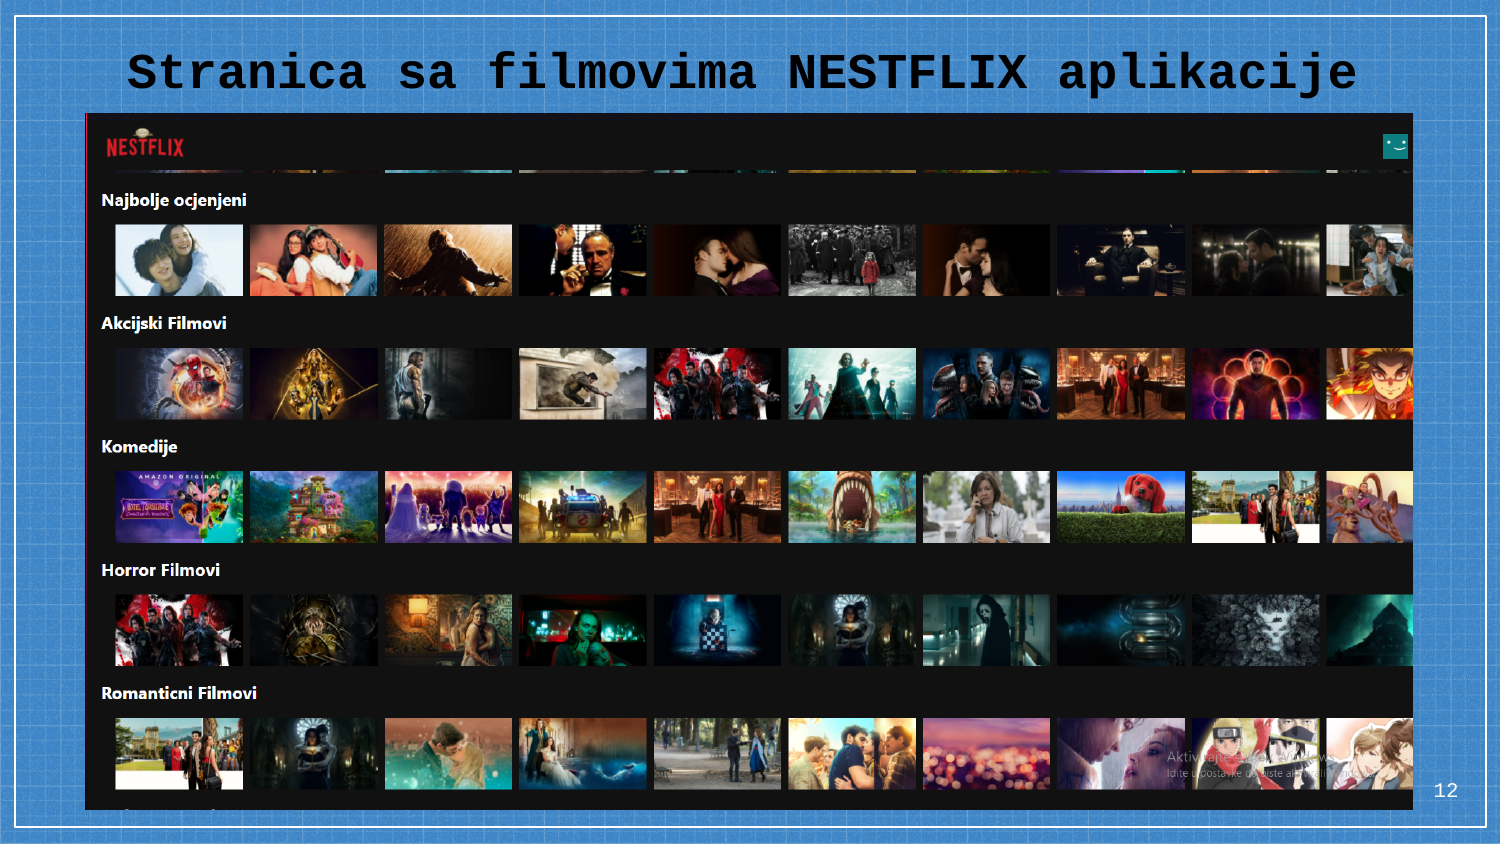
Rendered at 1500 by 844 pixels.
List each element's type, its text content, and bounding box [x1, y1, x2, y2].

picture [0, 0, 1500, 844]
title Stranica sa filmovima NESTFLIX aplikacije [112, 23, 1387, 92]
slide_number 12 [1416, 761, 1474, 810]
